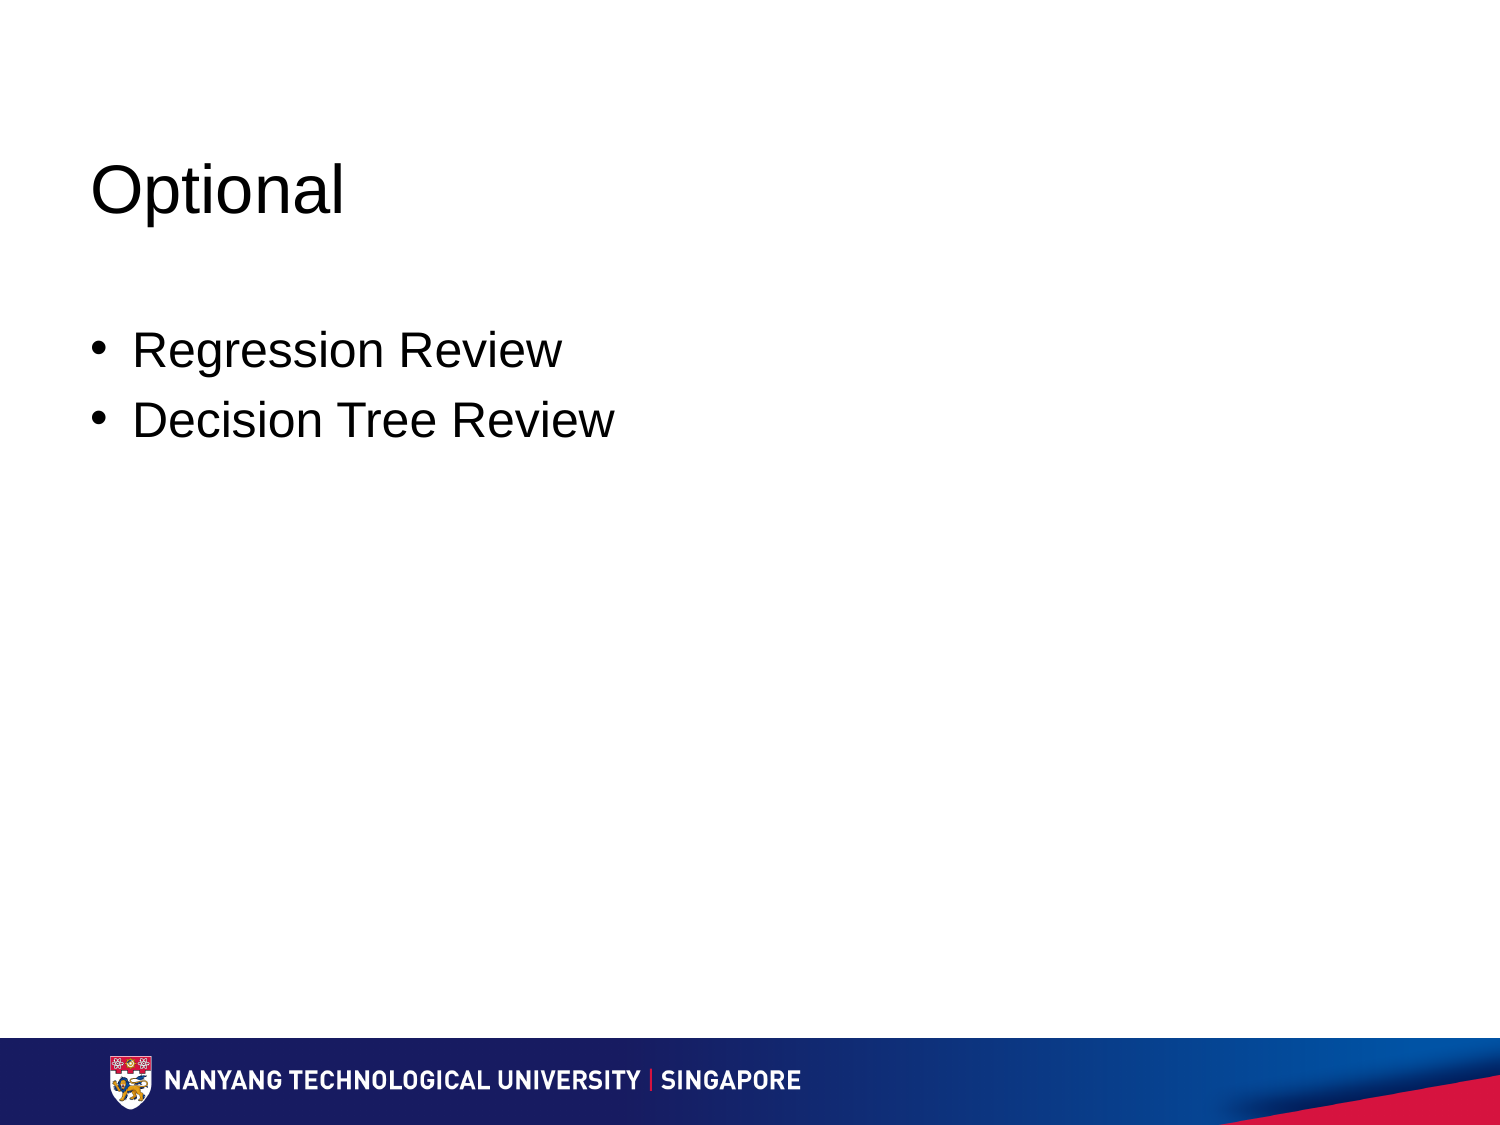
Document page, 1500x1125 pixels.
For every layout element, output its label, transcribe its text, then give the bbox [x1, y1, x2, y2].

title Optional [75, 92, 1425, 280]
list Regression Review Decision Tree Review [75, 309, 1425, 946]
picture [0, 1038, 1500, 1125]
